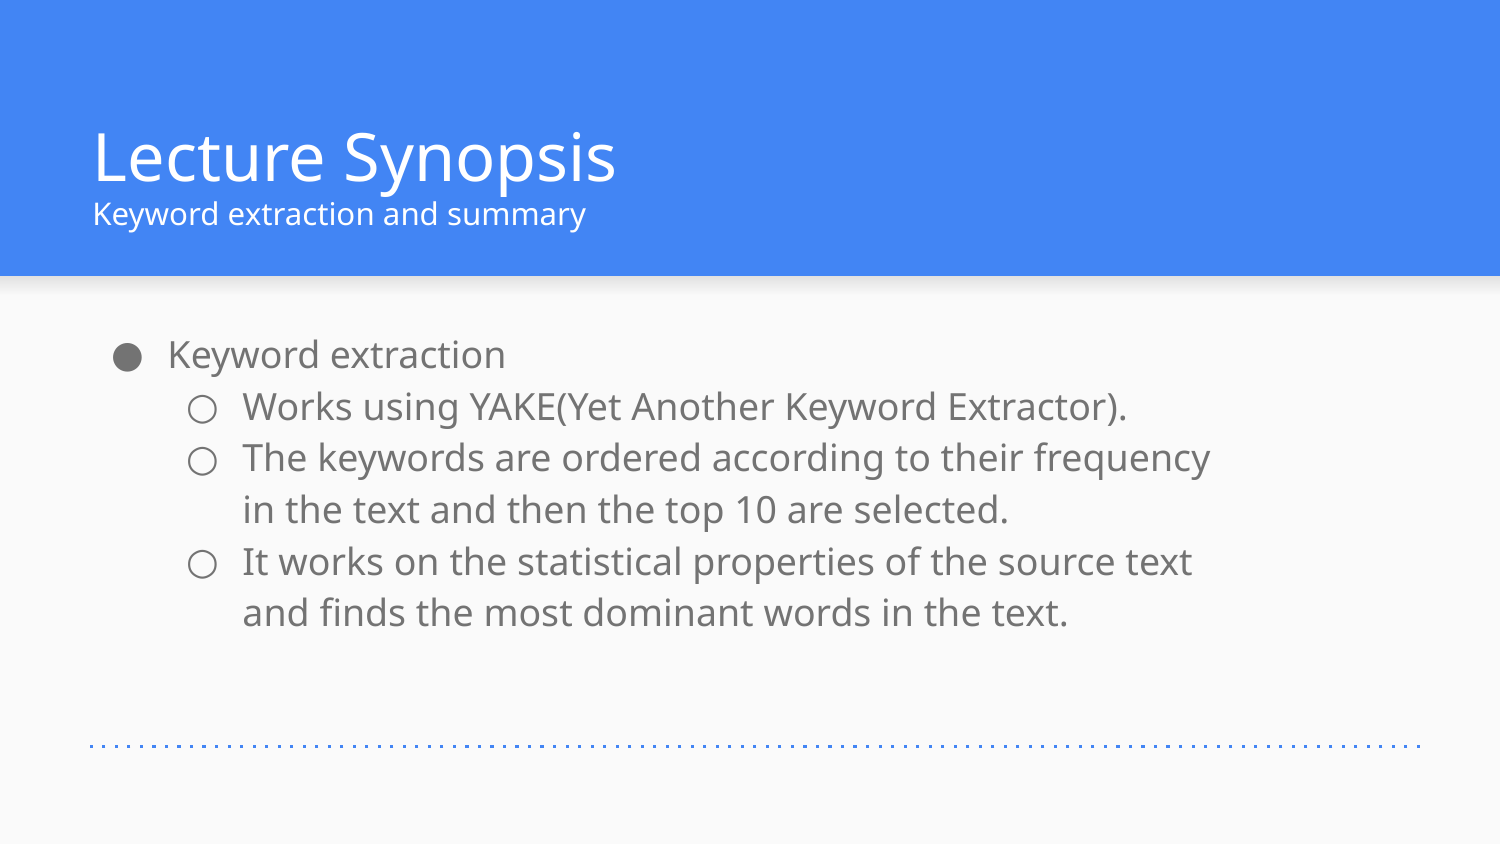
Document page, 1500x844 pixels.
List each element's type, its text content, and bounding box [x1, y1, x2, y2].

title Lecture Synopsis Keyword extraction and summary [77, 121, 1427, 248]
list Keyword extraction Works using YAKE(Yet Another Keyword Extractor). The keywords are ordered according to their frequency in the text and then the top 10 are selected. It works on the statistical properties of the source text and finds the most dominant words in the text. [77, 308, 1263, 754]
